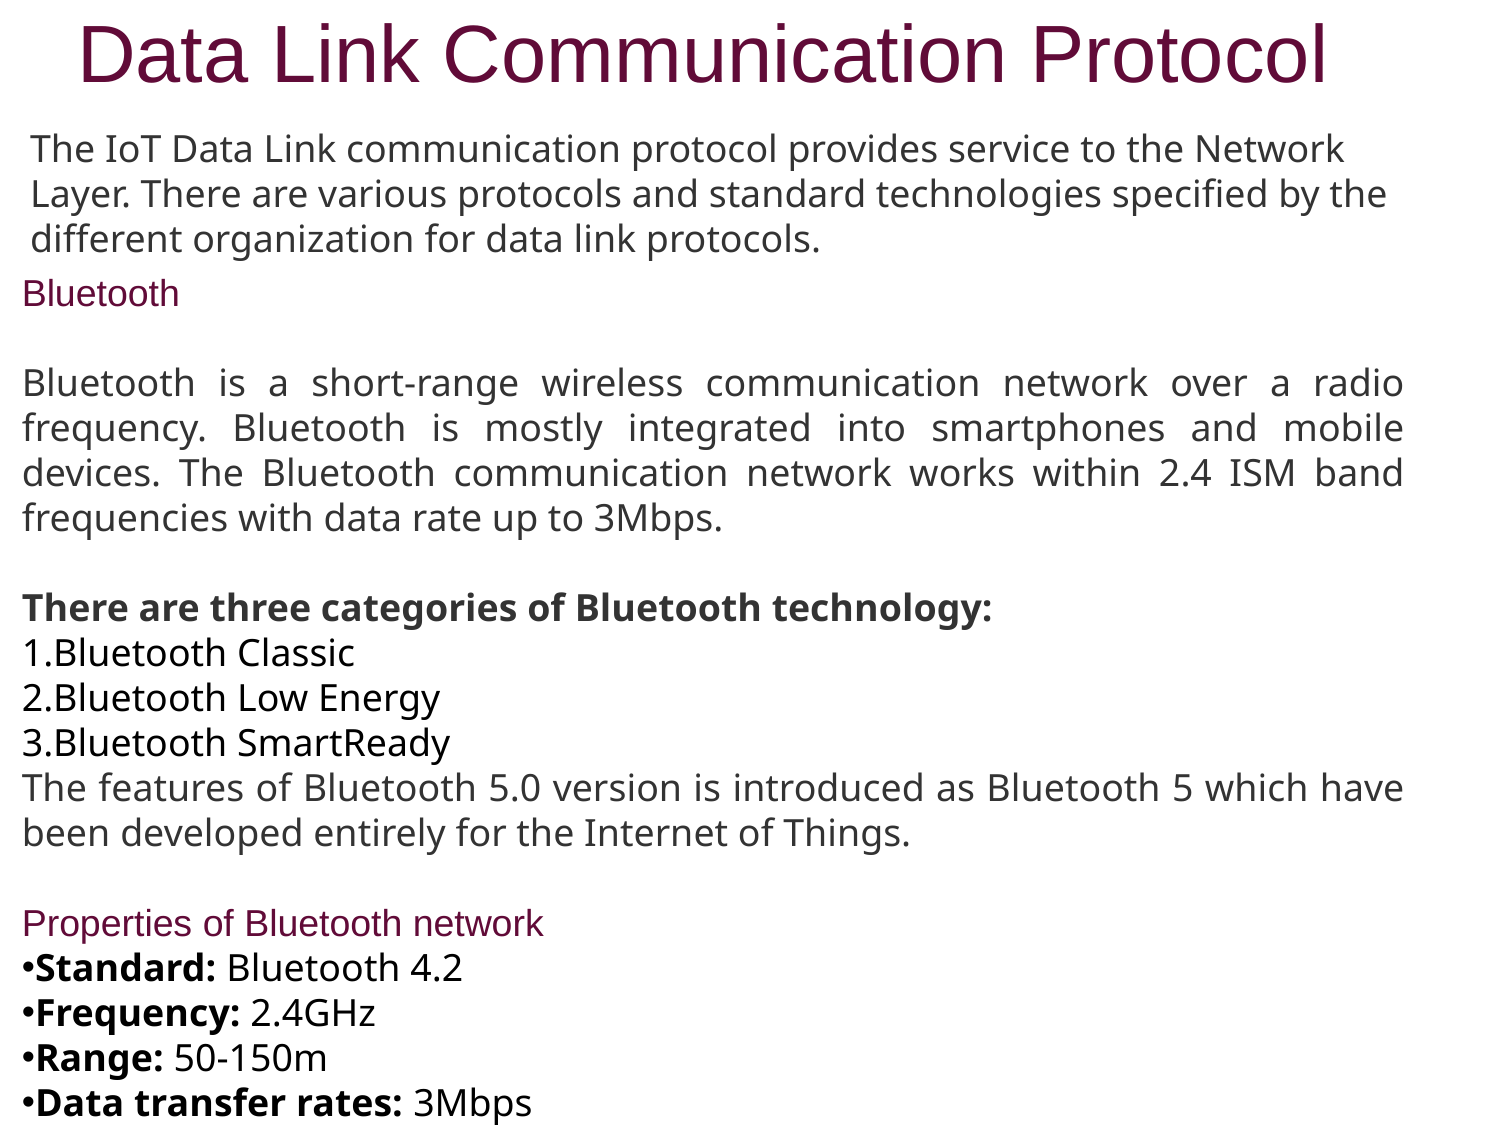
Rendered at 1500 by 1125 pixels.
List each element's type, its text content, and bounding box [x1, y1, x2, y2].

title Data Link Communication Protocol [77, 1, 1417, 125]
list The IoT Data Link communication protocol provides service to the Network Layer. There are various protocols and standard technologies specified by the different organization for data link protocols. [30, 125, 1451, 763]
text_box Bluetooth Bluetooth is a short-range wireless communication network over a radio frequency. Bluetooth is mostly integrated into smartphones and mobile devices. The Bluetooth communication network works within 2.4 ISM band frequencies with data rate up to 3Mbps. There are three categories of Bluetooth technology: Bluetooth Classic Bluetooth Low Energy Bluetooth SmartReady The features of Bluetooth 5.0 version is introduced as Bluetooth 5 which have been developed entirely for the Internet of Things. Properties of Bluetooth network Standard: Bluetooth 4.2 Frequency: 2.4GHz Range: 50-150m Data transfer rates: 3Mbps [6, 261, 1421, 1125]
